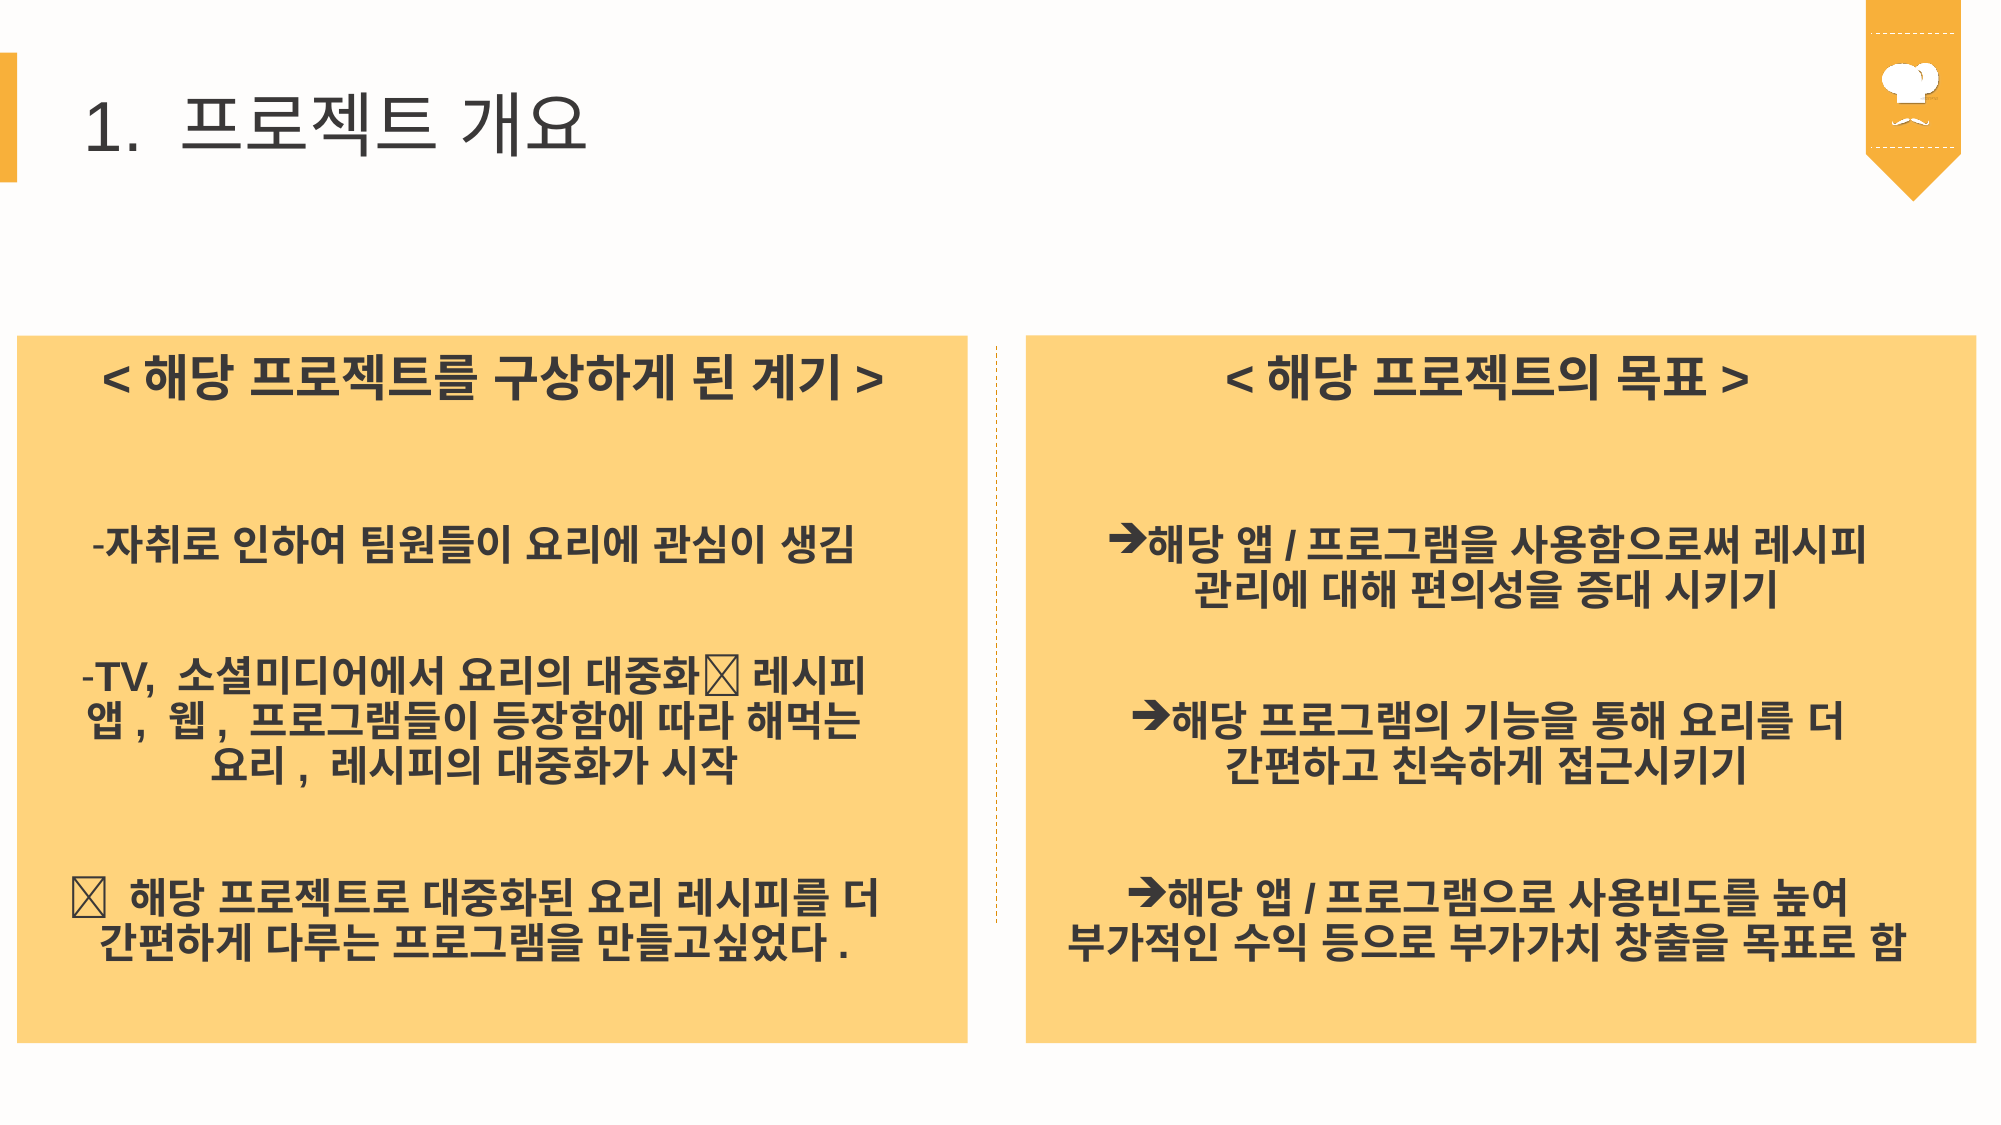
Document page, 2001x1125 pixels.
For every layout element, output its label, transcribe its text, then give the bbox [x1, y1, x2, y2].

text_box 해당 앱/프로그램을 사용함으로써 레시피 관리에 대해 편의성을 증대 시키기 해당 프로그램의 기능을 통해 요리를 더 간편하고 친숙하게 접근시키기 해당 앱/프로그램으로 사용빈도를 높여 부가적인 수익 등으로 부가가치 창출을 목표로 함 [1049, 450, 1926, 1036]
text_box <해당 프로젝트를 구상하게 된 계기> [62, 345, 925, 409]
text_box 1. 프로젝트 개요 [69, 73, 605, 173]
text_box [0, 52, 18, 183]
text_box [1865, 0, 1961, 202]
text_box [1025, 334, 1977, 1044]
text_box <해당 프로젝트의 목표> [1100, 345, 1875, 408]
text_box [16, 335, 969, 1044]
text_box 자취로 인하여 팀원들이 요리에 관심이 생김 TV, 소셜미디어에서 요리의 대중화 레시피 앱, 웹, 프로그램들이 등장함에 따라 해먹는 요리, 레시피의 대중화가 시작  해당 프로젝트로 대중화된 요리 레시피를 더 간편하게 다루는 프로그램을 만들고싶었다. [40, 450, 909, 1104]
